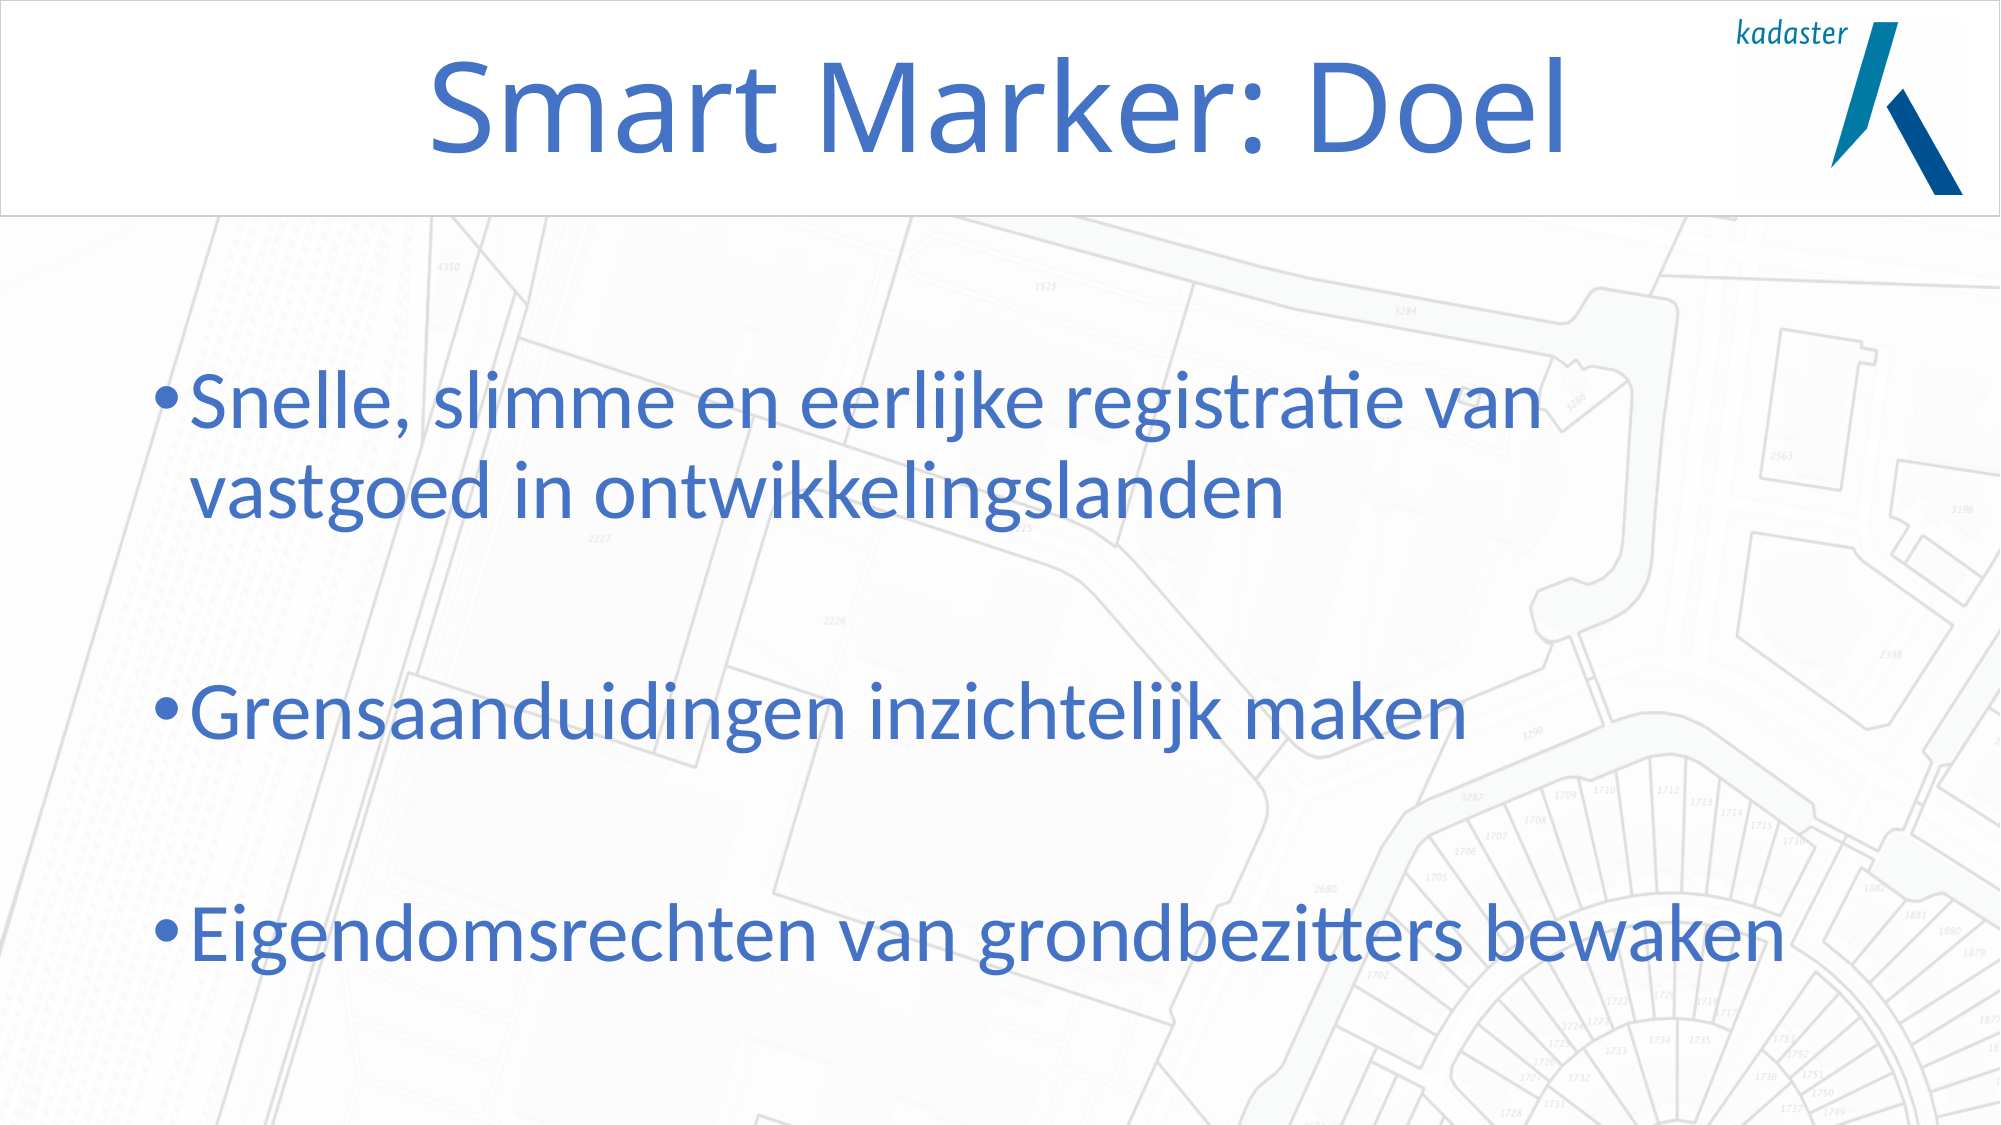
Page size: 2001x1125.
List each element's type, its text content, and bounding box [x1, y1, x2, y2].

picture [1737, 19, 1963, 195]
picture [1771, 30, 1777, 41]
list Snelle, slimme en eerlijke registratie van vastgoed in ontwikkelingslanden Grensaanduidingen inzichtelijk maken Eigendomsrechten van grondbezitters bewaken [137, 348, 1863, 927]
text_box [0, 0, 2000, 217]
text_box Smart Marker: Doel [381, 27, 1619, 188]
